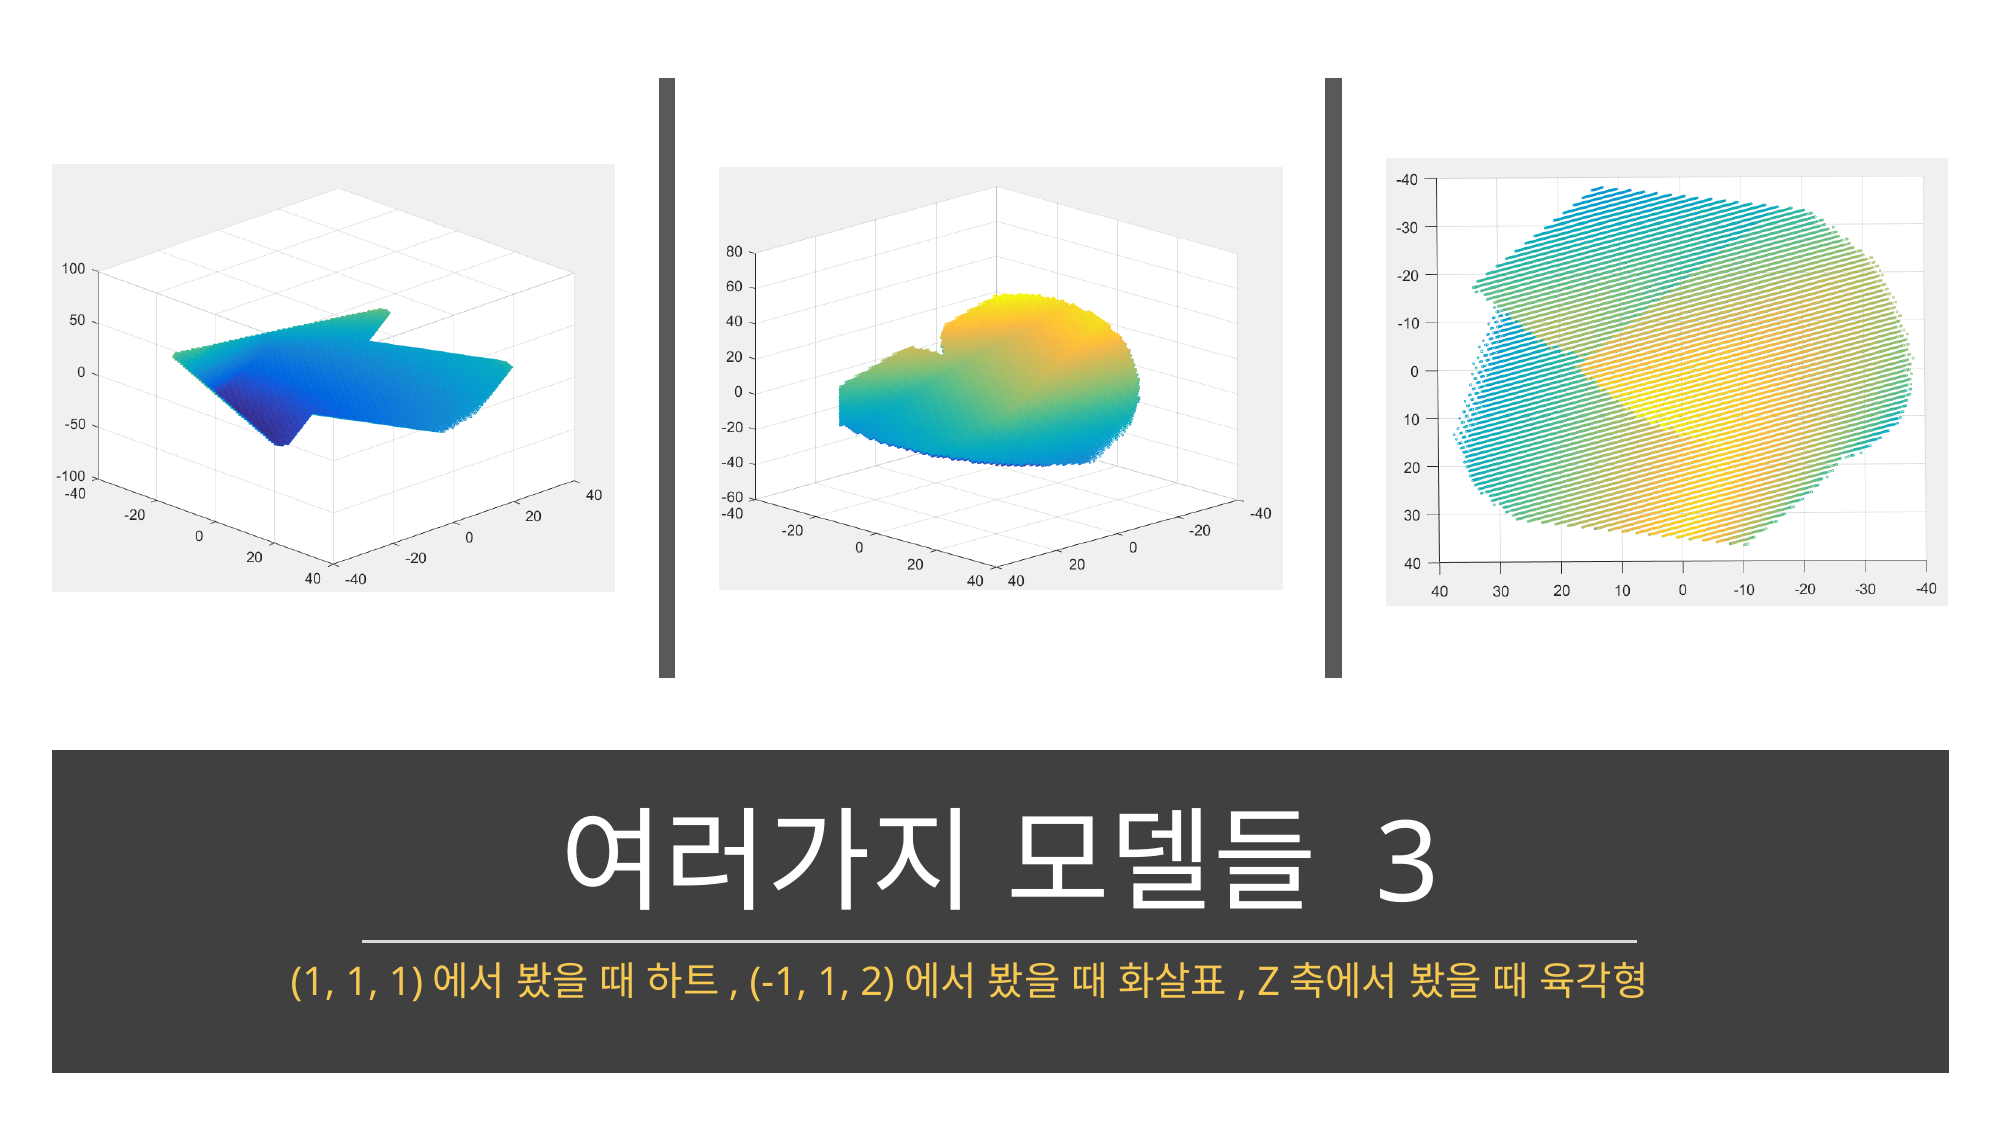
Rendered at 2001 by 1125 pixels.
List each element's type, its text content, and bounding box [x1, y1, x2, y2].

picture [52, 164, 615, 592]
picture [1386, 158, 1948, 606]
text_box [61, 759, 1939, 1064]
title 여러가지 모델들 3 [86, 780, 1914, 933]
list (1, 1, 1)에서 봤을 때 하트, (-1, 1, 2)에서 봤을 때 화살표, Z축에서 봤을 때 육각형 [219, 954, 1720, 1023]
picture [719, 167, 1283, 590]
